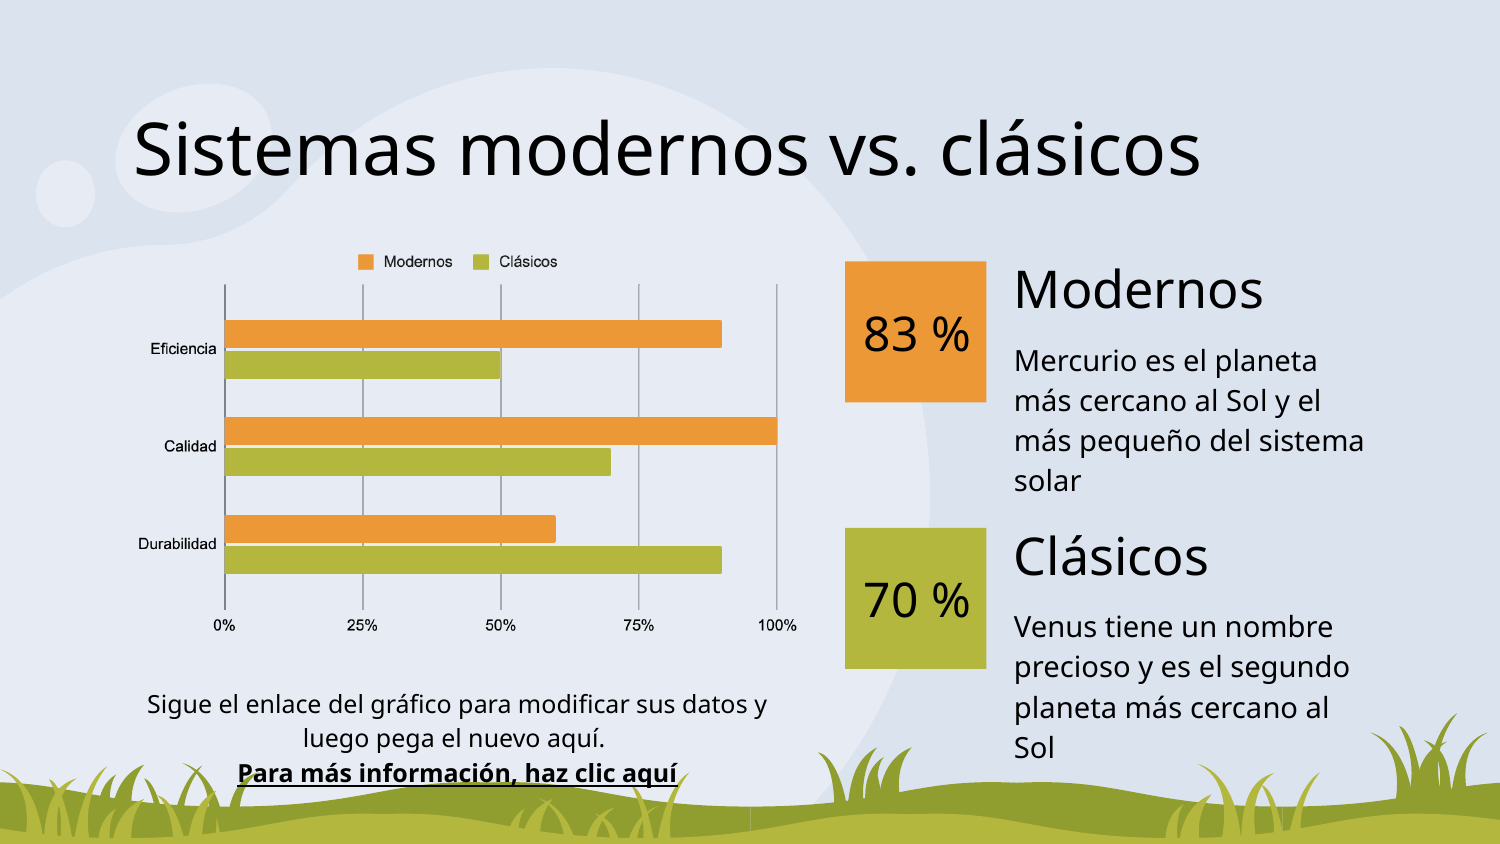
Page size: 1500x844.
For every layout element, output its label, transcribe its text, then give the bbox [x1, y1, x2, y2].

text_box Sigue el enlace del gráfico para modificar sus datos y luego pega el nuevo aquí. Para más información, haz clic aquí [117, 668, 798, 758]
text_box Modernos [998, 261, 1384, 335]
text_box Clásicos [998, 527, 1384, 601]
text_box Mercurio es el planeta más cercano al Sol y el más pequeño del sistema solar [998, 335, 1384, 474]
picture [117, 233, 799, 655]
text_box Venus tiene un nombre precioso y es el segundo planeta más cercano al Sol [998, 601, 1384, 740]
text_box 83 % [845, 261, 987, 403]
title Sistemas modernos vs. clásicos [118, 87, 1382, 182]
text_box 70 % [845, 527, 987, 669]
